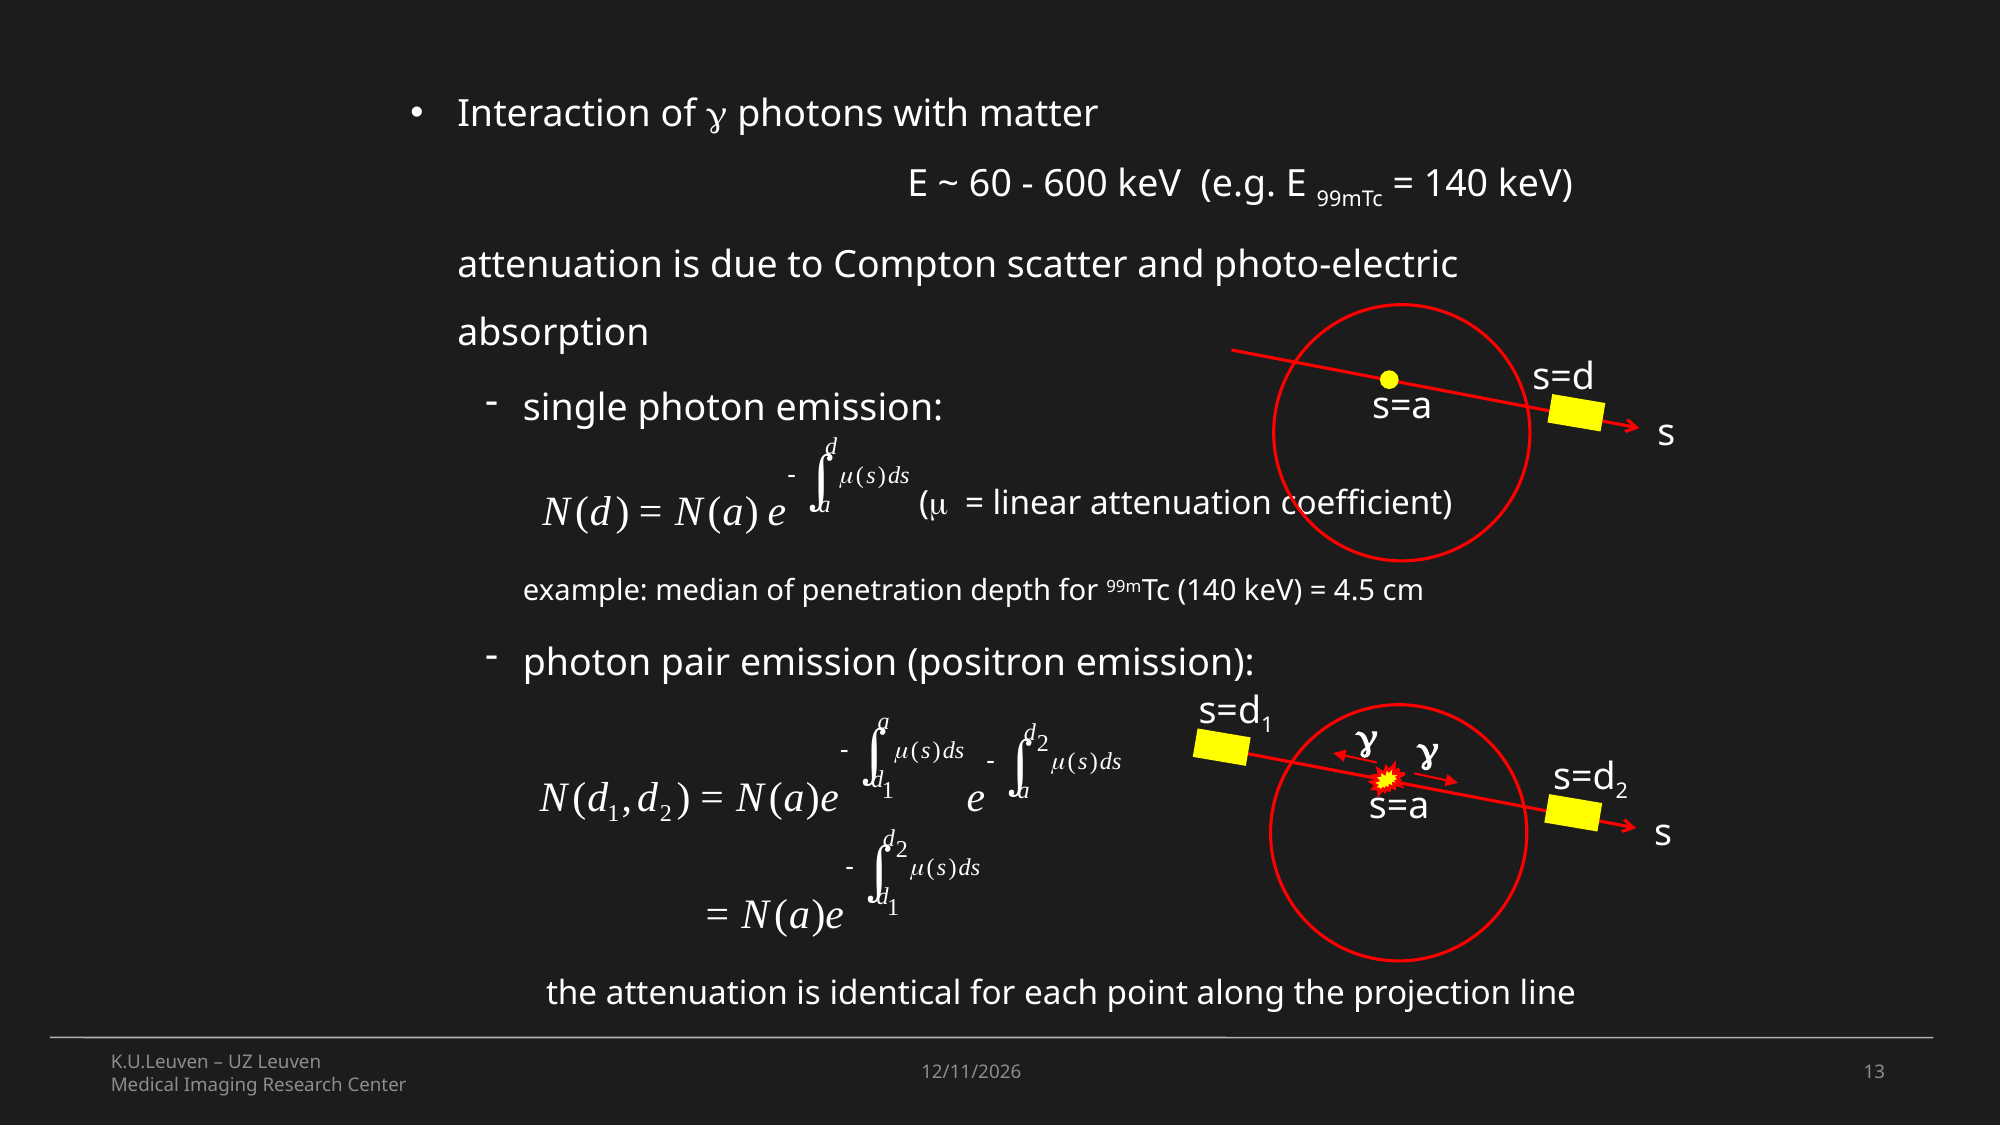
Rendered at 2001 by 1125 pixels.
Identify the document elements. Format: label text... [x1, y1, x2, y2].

list Interaction of g photons with matter E ~ 60 - 600 keV (e.g. E 99mTc = 140 keV) attenuation is due to Compton scatter and photo-electric absorption single photon emission: (m = linear attenuation coefficient) example: median of penetration depth for 99mTc (140 keV) = 4.5 cm photon pair emission (positron emission): [320, 58, 1671, 1020]
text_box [530, 702, 1131, 833]
text_box the attenuation is identical for each point along the projection line [531, 964, 1680, 1019]
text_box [533, 427, 918, 544]
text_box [1231, 304, 1692, 562]
slide_number 13 [1433, 1042, 1900, 1103]
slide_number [906, 1042, 1373, 1103]
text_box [698, 820, 989, 947]
footer K.U.Leuven – UZ Leuven Medical Imaging Research Center [95, 1042, 730, 1103]
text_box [1175, 678, 1689, 962]
